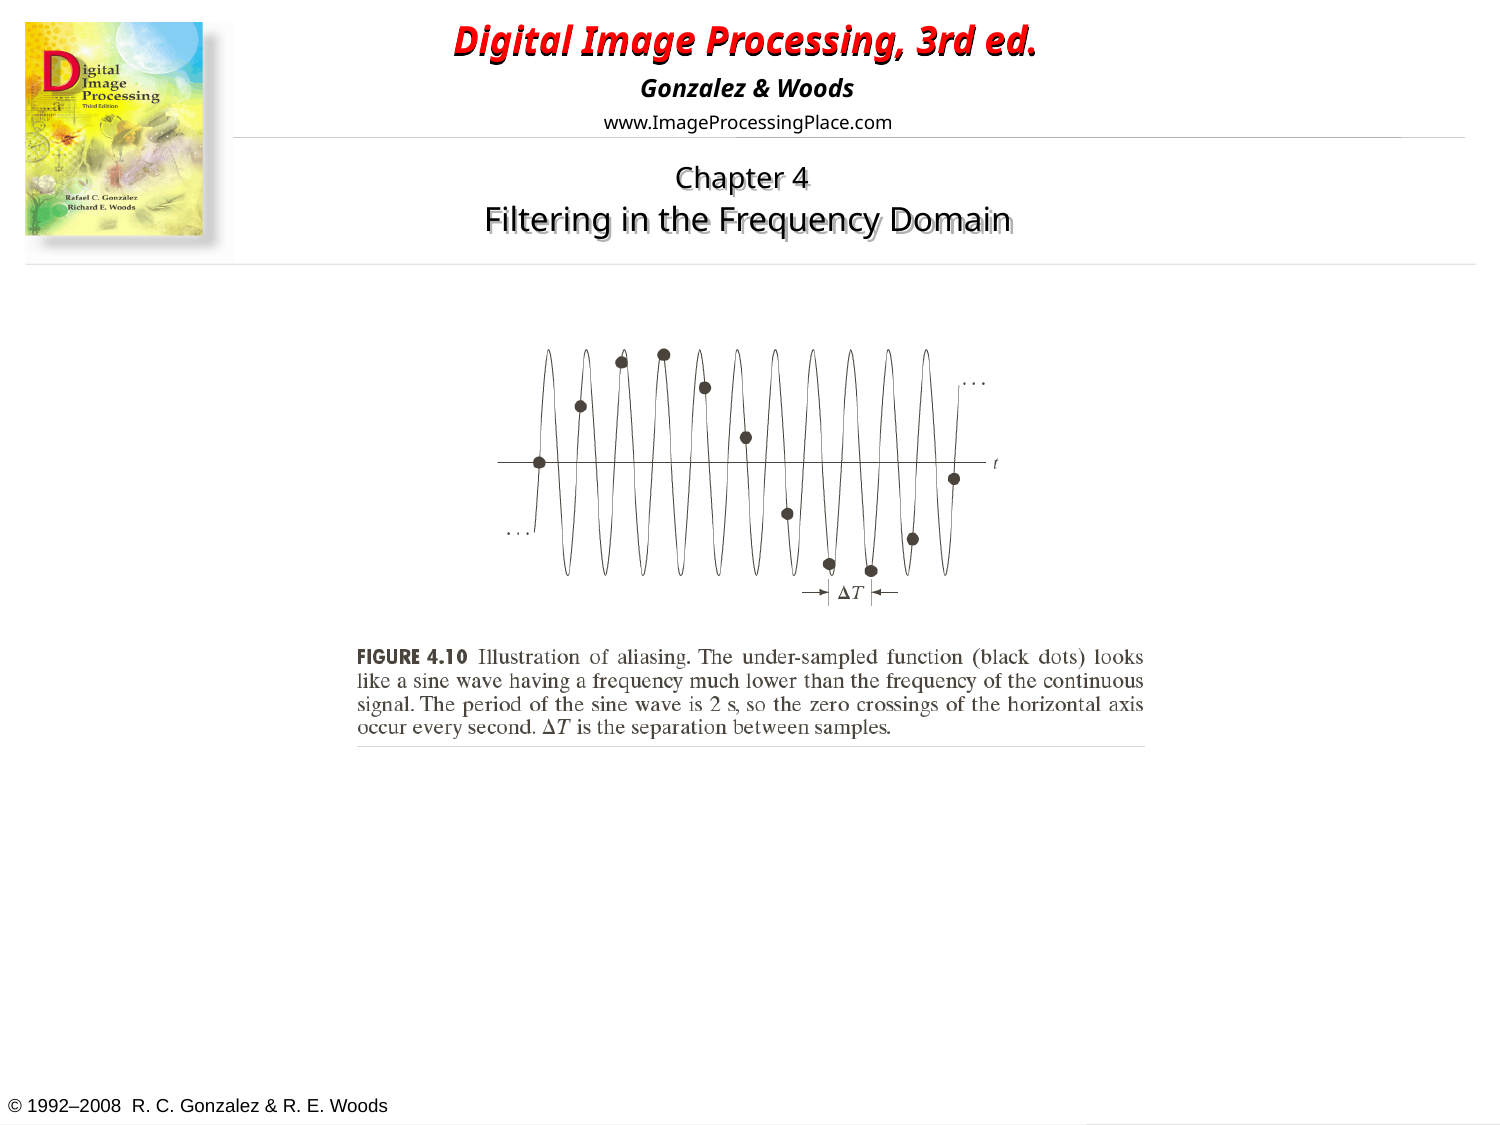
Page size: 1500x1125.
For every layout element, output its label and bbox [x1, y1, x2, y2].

picture [346, 339, 1152, 752]
picture [25, 22, 233, 263]
